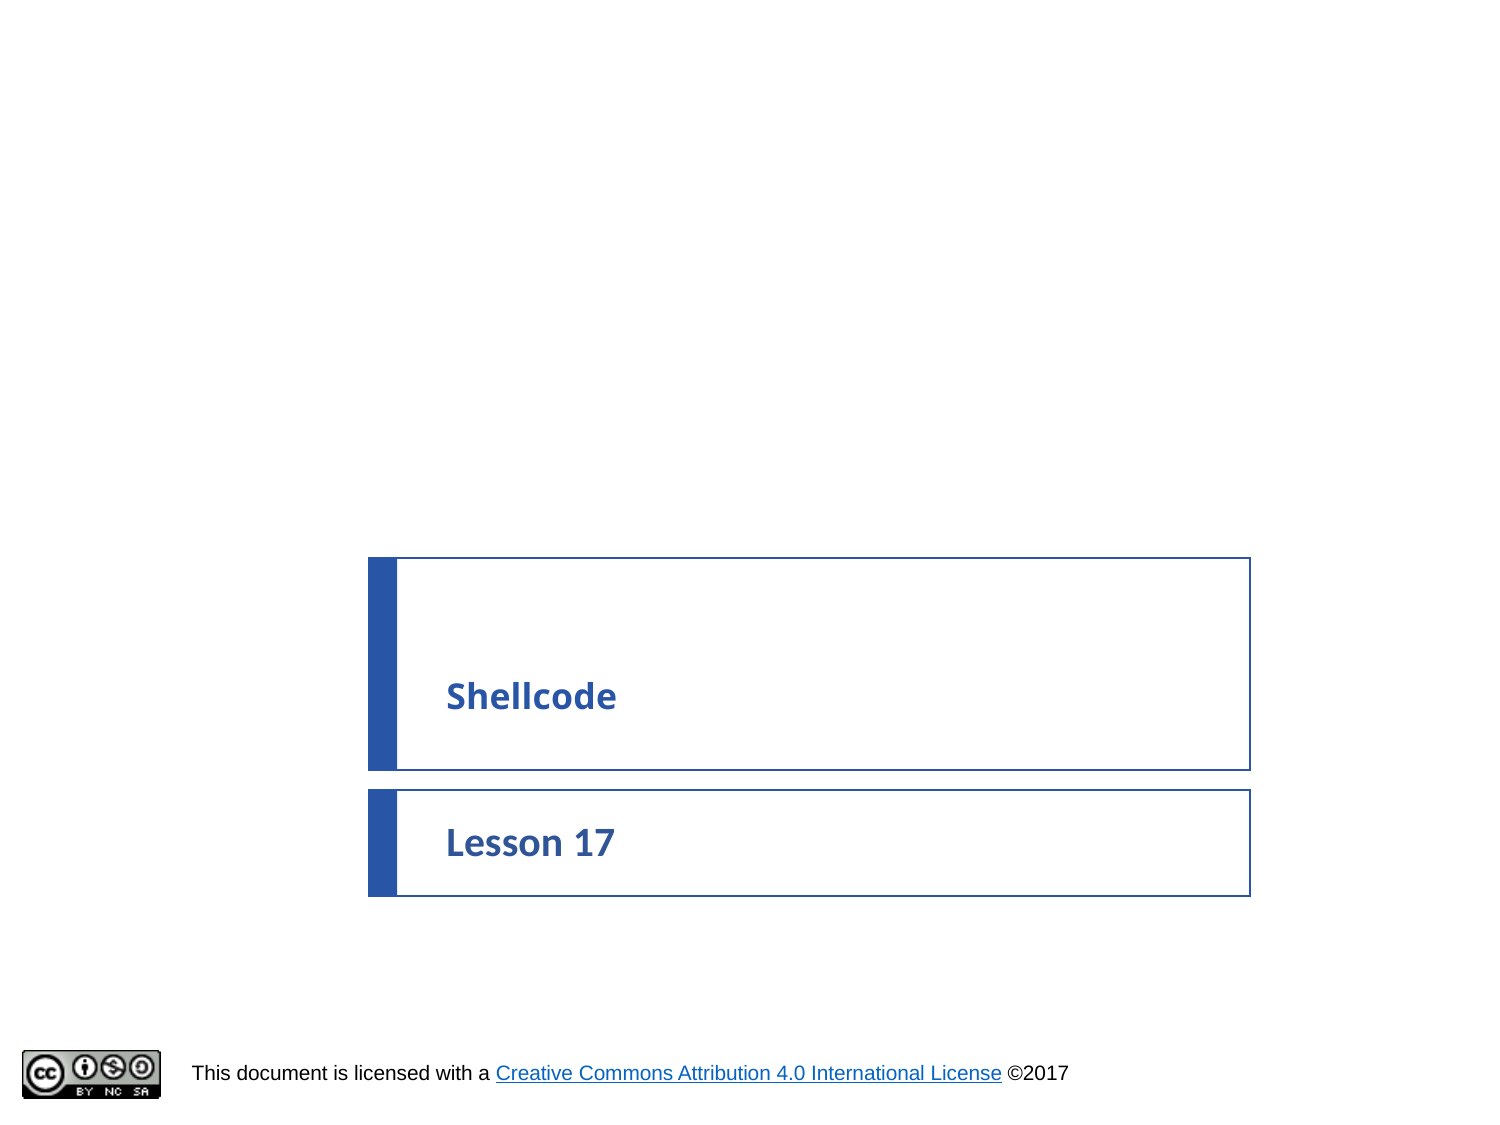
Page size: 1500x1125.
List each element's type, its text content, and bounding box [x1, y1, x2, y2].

picture [22, 1050, 161, 1099]
title Shellcode [431, 592, 1189, 726]
list Lesson 17 [431, 819, 1124, 866]
